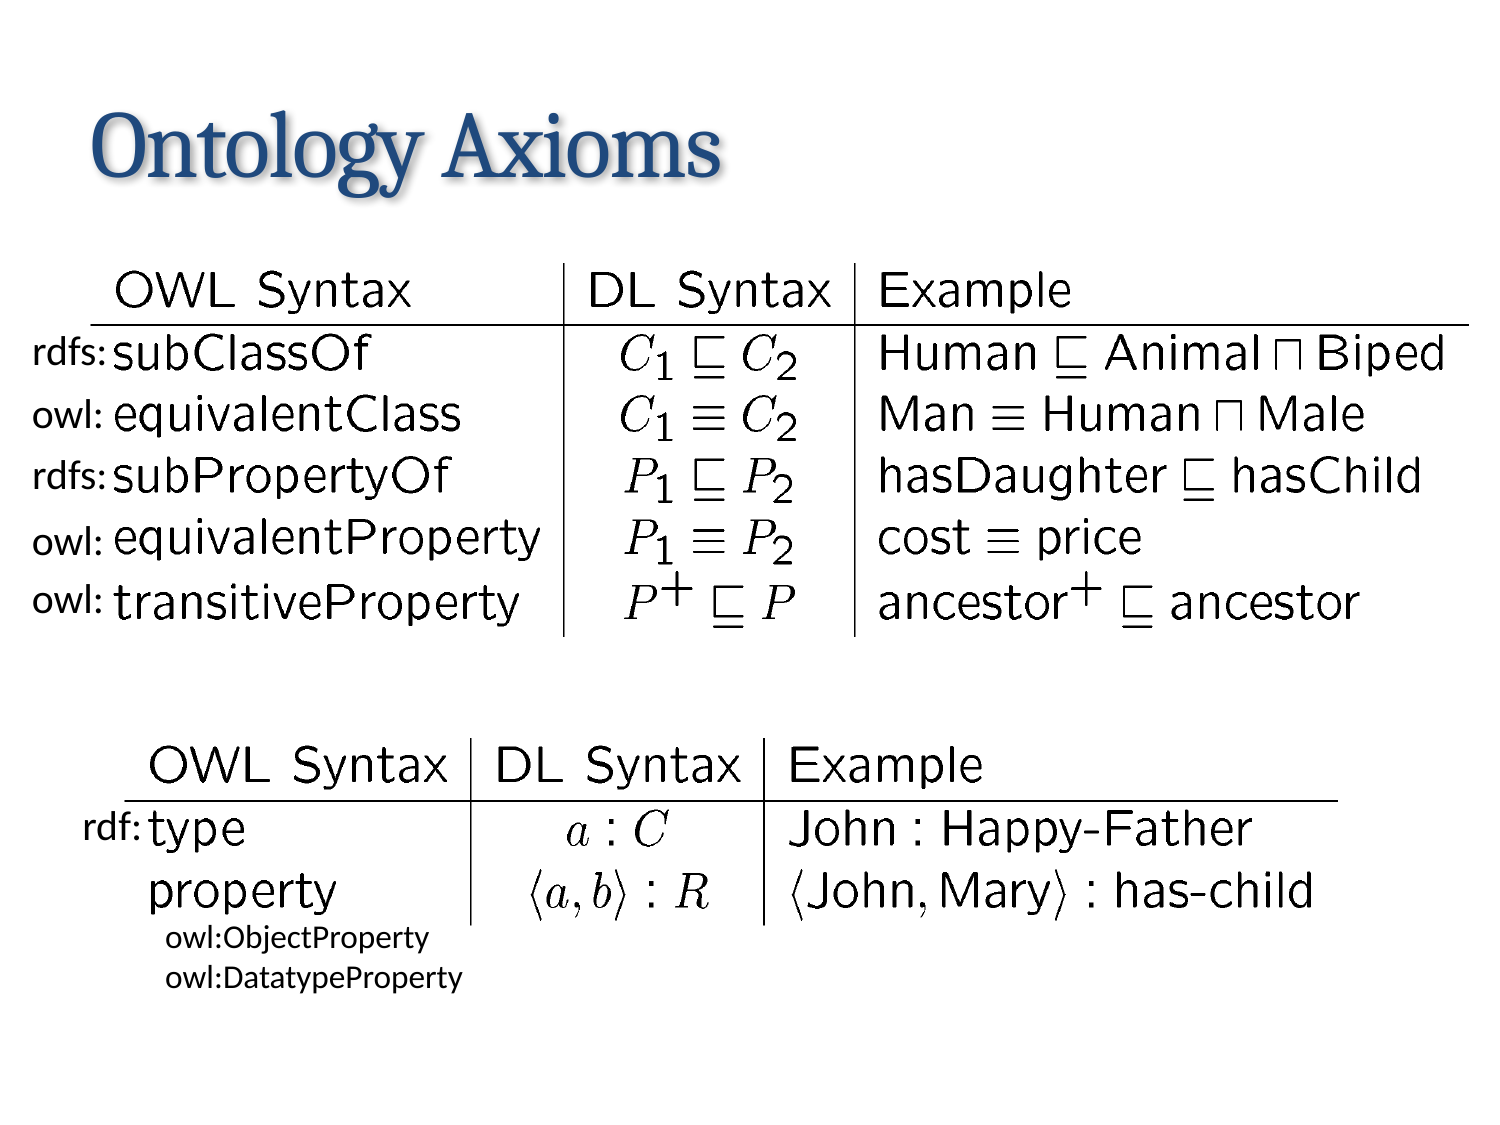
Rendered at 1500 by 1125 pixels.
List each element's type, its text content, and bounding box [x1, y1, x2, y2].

text_box rdfs: [17, 316, 85, 379]
title Ontology Axioms [75, 45, 1427, 233]
text_box owl: [17, 506, 85, 564]
picture [123, 736, 1338, 926]
picture [88, 261, 1472, 639]
text_box rdfs: [17, 440, 85, 506]
text_box owl:ObjectProperty owl:DatatypeProperty [150, 933, 493, 1003]
text_box owl: [17, 564, 85, 630]
text_box rdf: [67, 791, 120, 857]
text_box owl: [17, 379, 85, 440]
